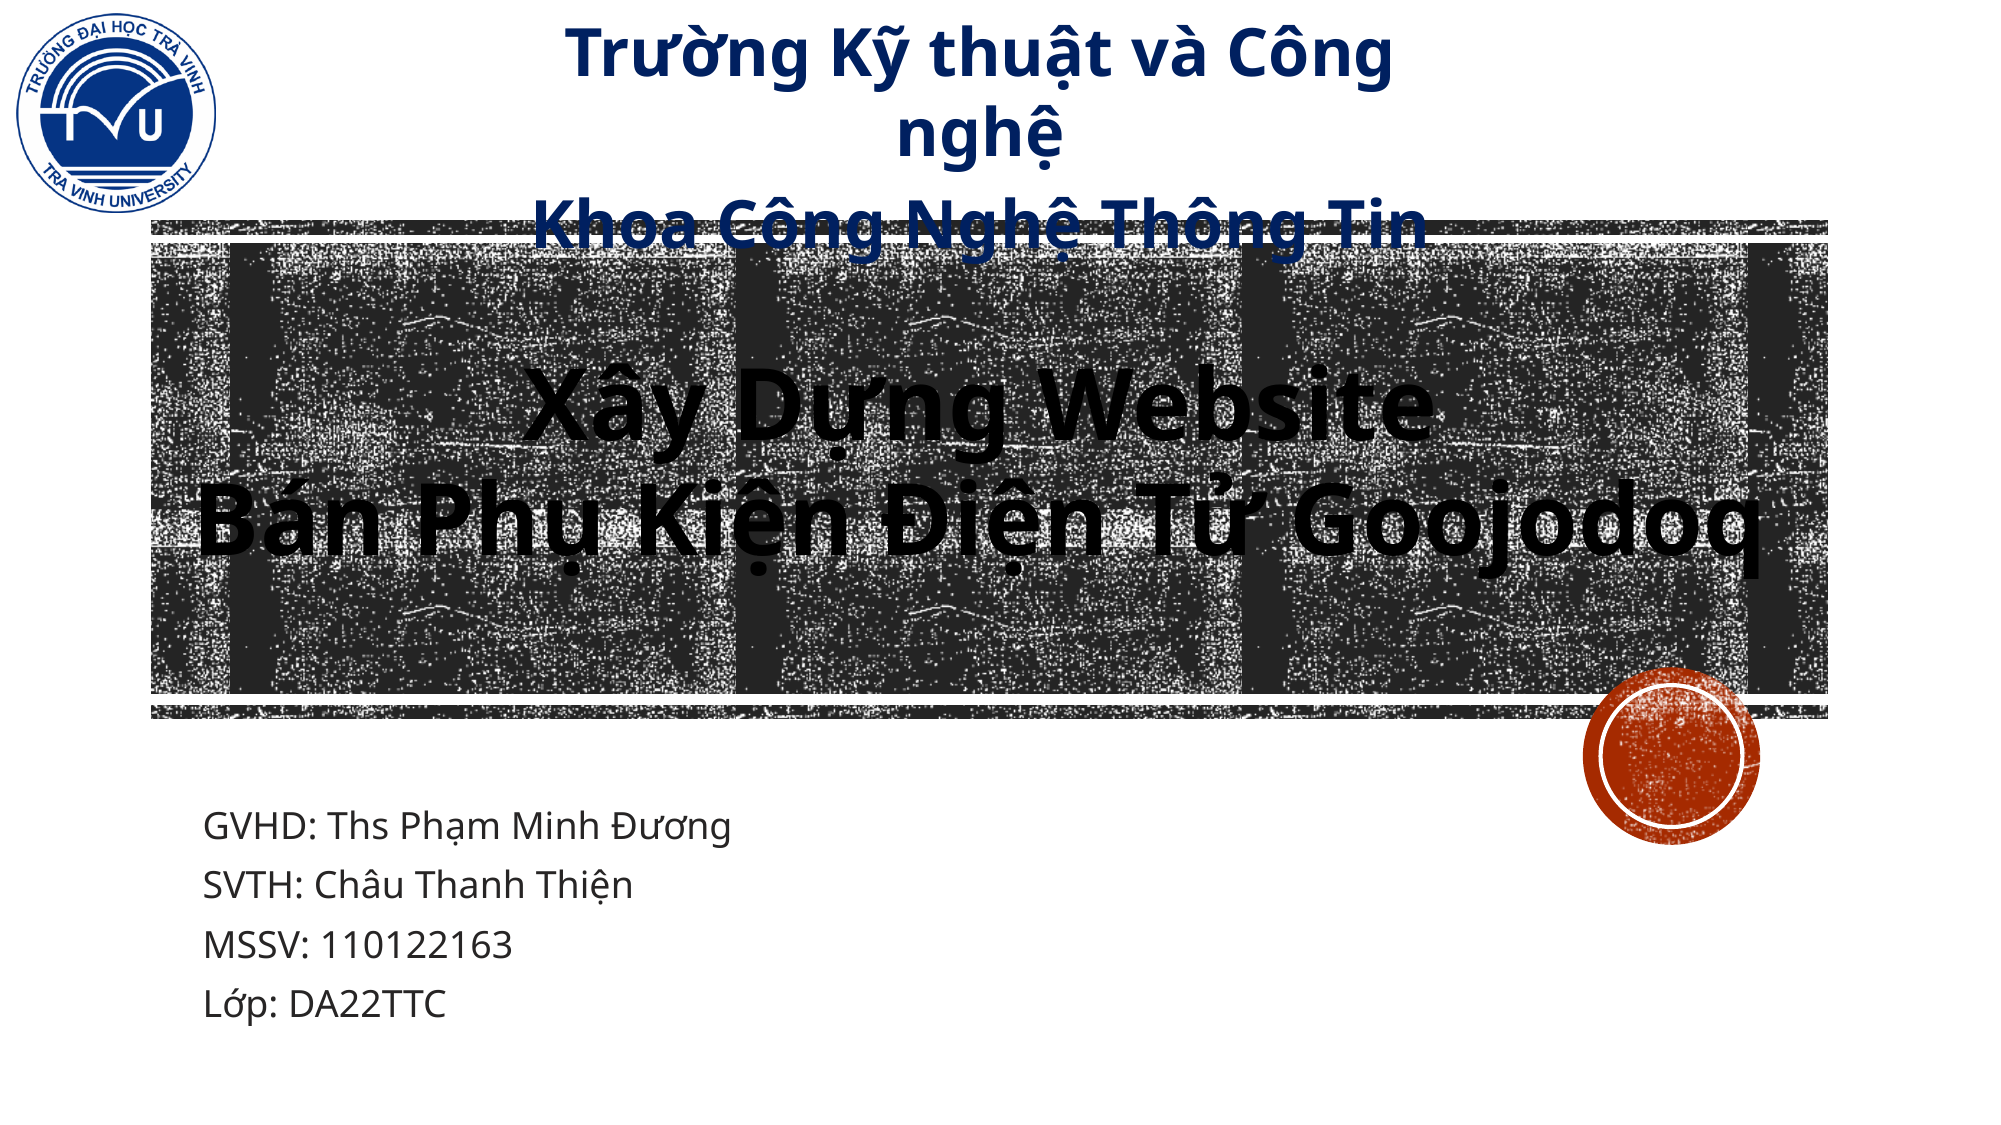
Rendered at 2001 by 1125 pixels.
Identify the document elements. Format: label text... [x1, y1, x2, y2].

picture [16, 13, 216, 213]
text_box GVHD: Ths Phạm Minh Đương SVTH: Châu Thanh Thiện MSSV: 110122163 Lớp: DA22TTC [202, 787, 752, 1035]
text_box Trường Kỹ thuật và Công nghệ Khoa Công Nghệ Thông Tin [476, 9, 1485, 201]
text_box Xây Dựng Website Bán Phụ Kiện Điện Tử Goojodoq [187, 344, 1773, 578]
